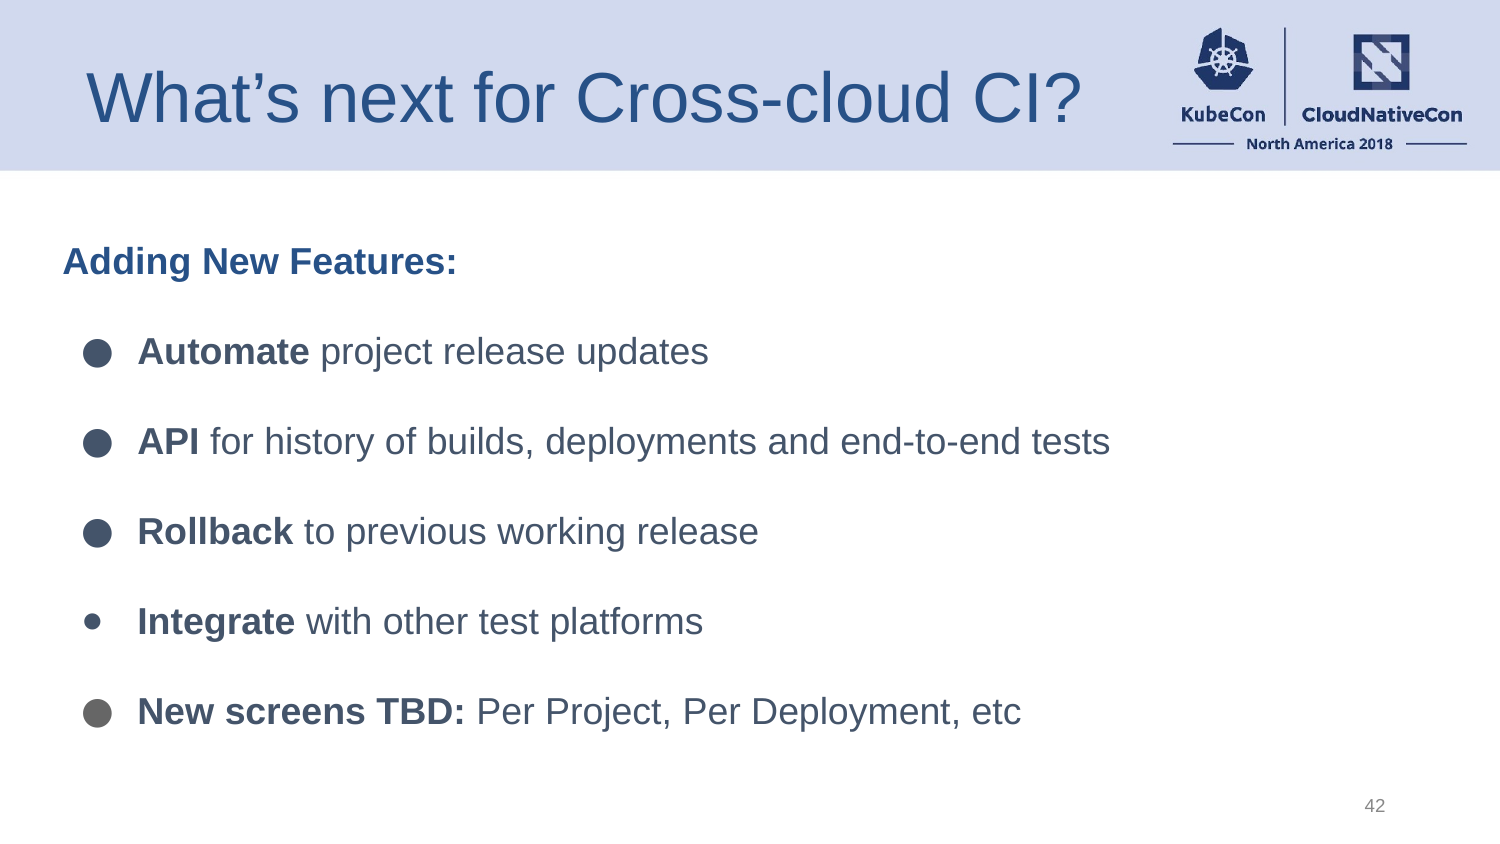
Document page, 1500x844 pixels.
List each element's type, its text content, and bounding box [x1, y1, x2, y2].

list Adding New Features: Automate project release updates API for history of builds, deployments and end-to-end tests Rollback to previous working release Integrate with other test platforms New screens TBD: Per Project, Per Deployment, etc [51, 216, 1449, 750]
title What’s next for Cross-cloud CI? [75, 1, 1369, 199]
slide_number ‹#› [1059, 782, 1397, 827]
picture [0, 0, 1500, 844]
